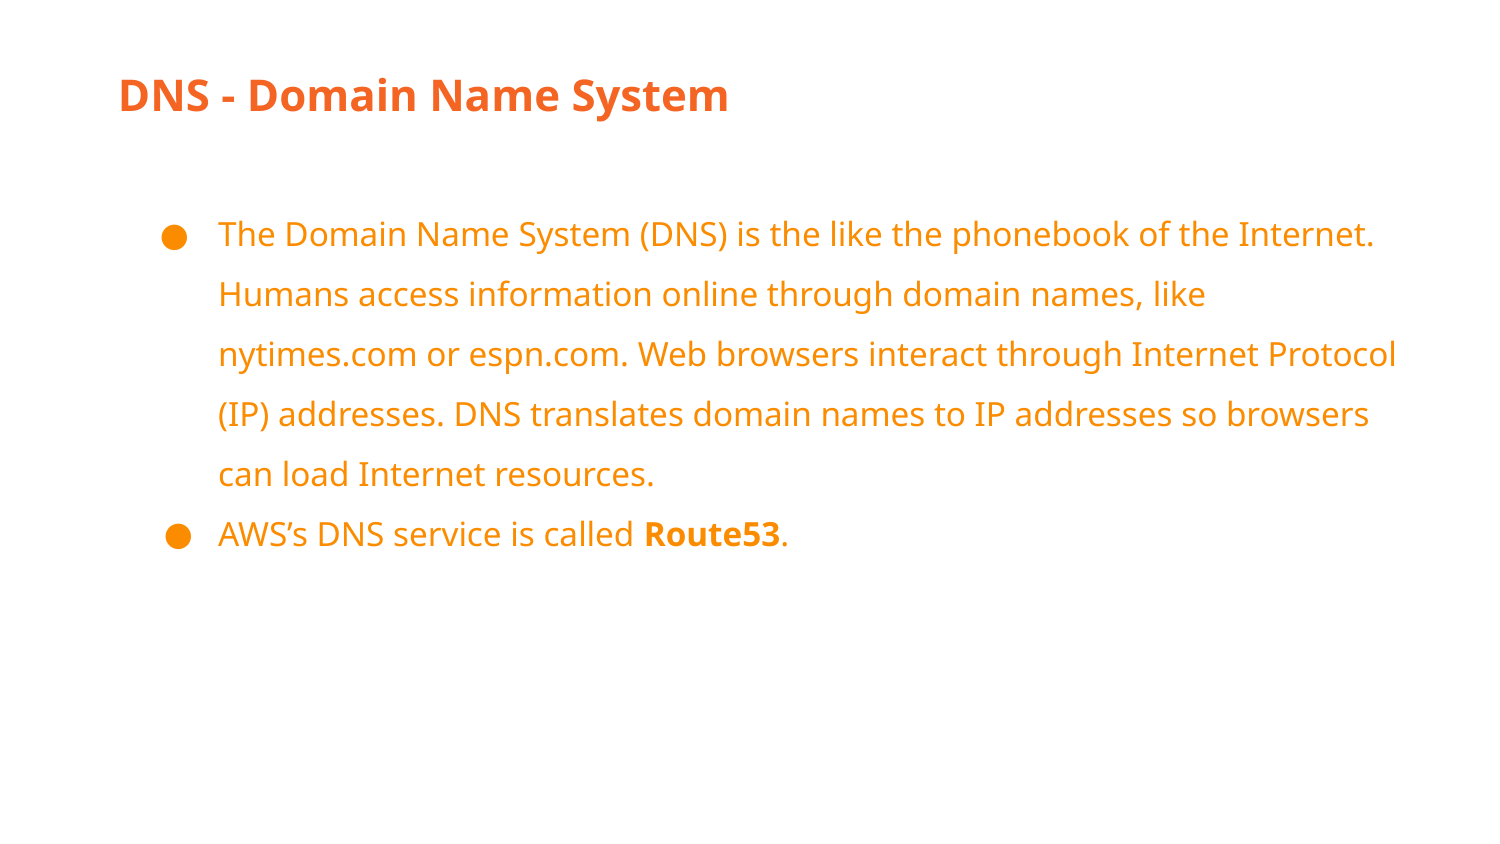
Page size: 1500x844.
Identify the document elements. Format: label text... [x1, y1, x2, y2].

title The Domain Name System (DNS) is the like the phonebook of the Internet. Humans access information online through domain names, like nytimes.com or espn.com. Web browsers interact through Internet Protocol (IP) addresses. DNS translates domain names to IP addresses so browsers can load Internet resources. AWS’s DNS service is called Route53. [128, 178, 1417, 759]
title DNS - Domain Name System [102, 52, 1327, 179]
